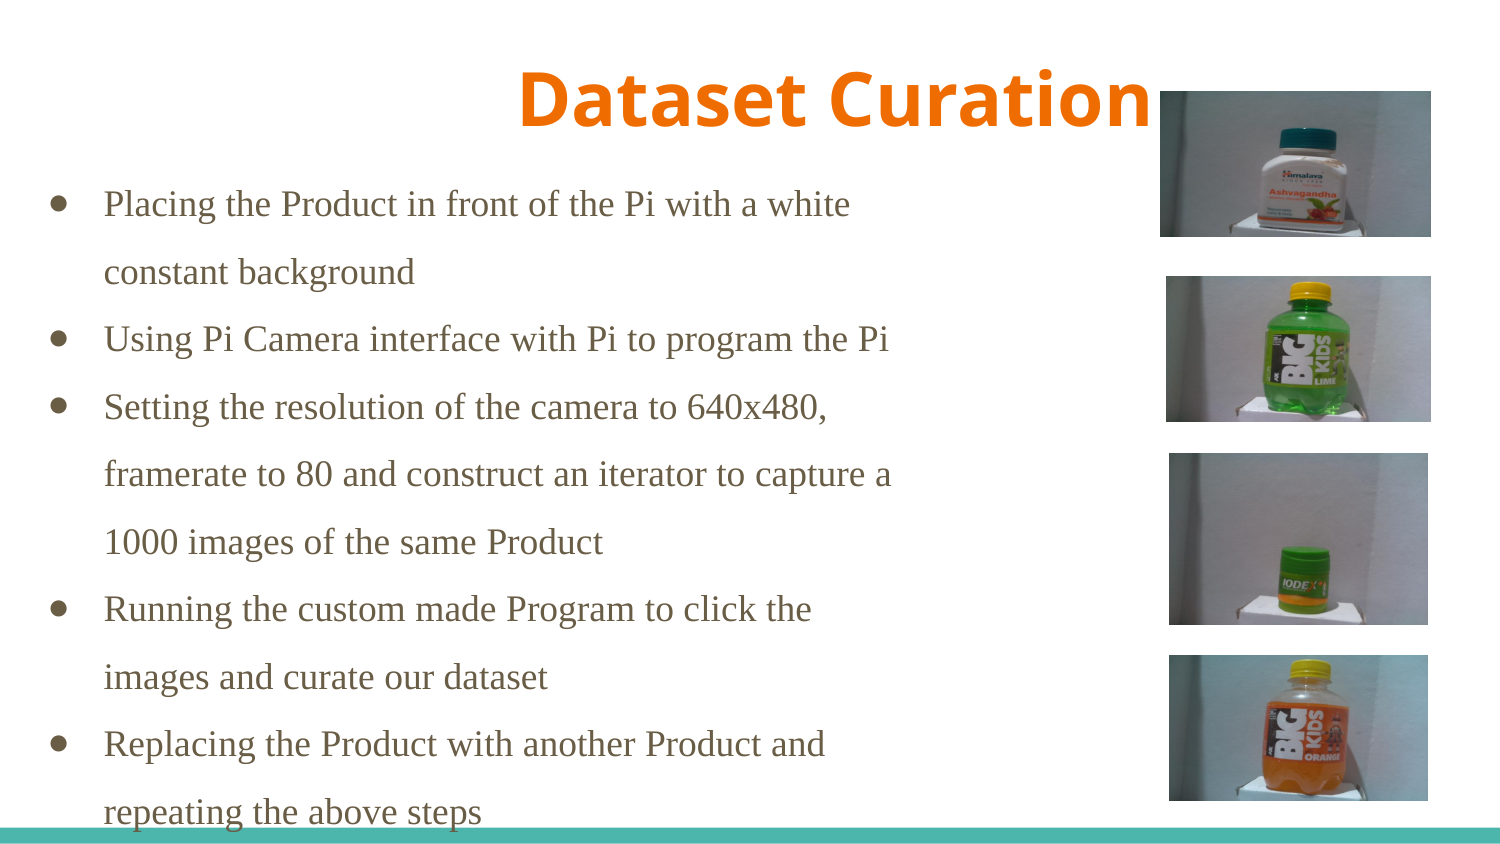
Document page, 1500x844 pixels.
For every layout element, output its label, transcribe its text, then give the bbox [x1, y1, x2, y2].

title Dataset Curation [51, 36, 1449, 131]
picture [1166, 276, 1431, 423]
picture [1160, 90, 1431, 237]
picture [1169, 452, 1428, 625]
list Placing the Product in front of the Pi with a white constant background Using Pi Camera interface with Pi to program the Pi Setting the resolution of the camera to 640x480, framerate to 80 and construct an iterator to capture a 1000 images of the same Product Running the custom made Program to click the images and curate our dataset Replacing the Product with another Product and repeating the above steps [13, 141, 931, 703]
picture [1169, 655, 1428, 802]
